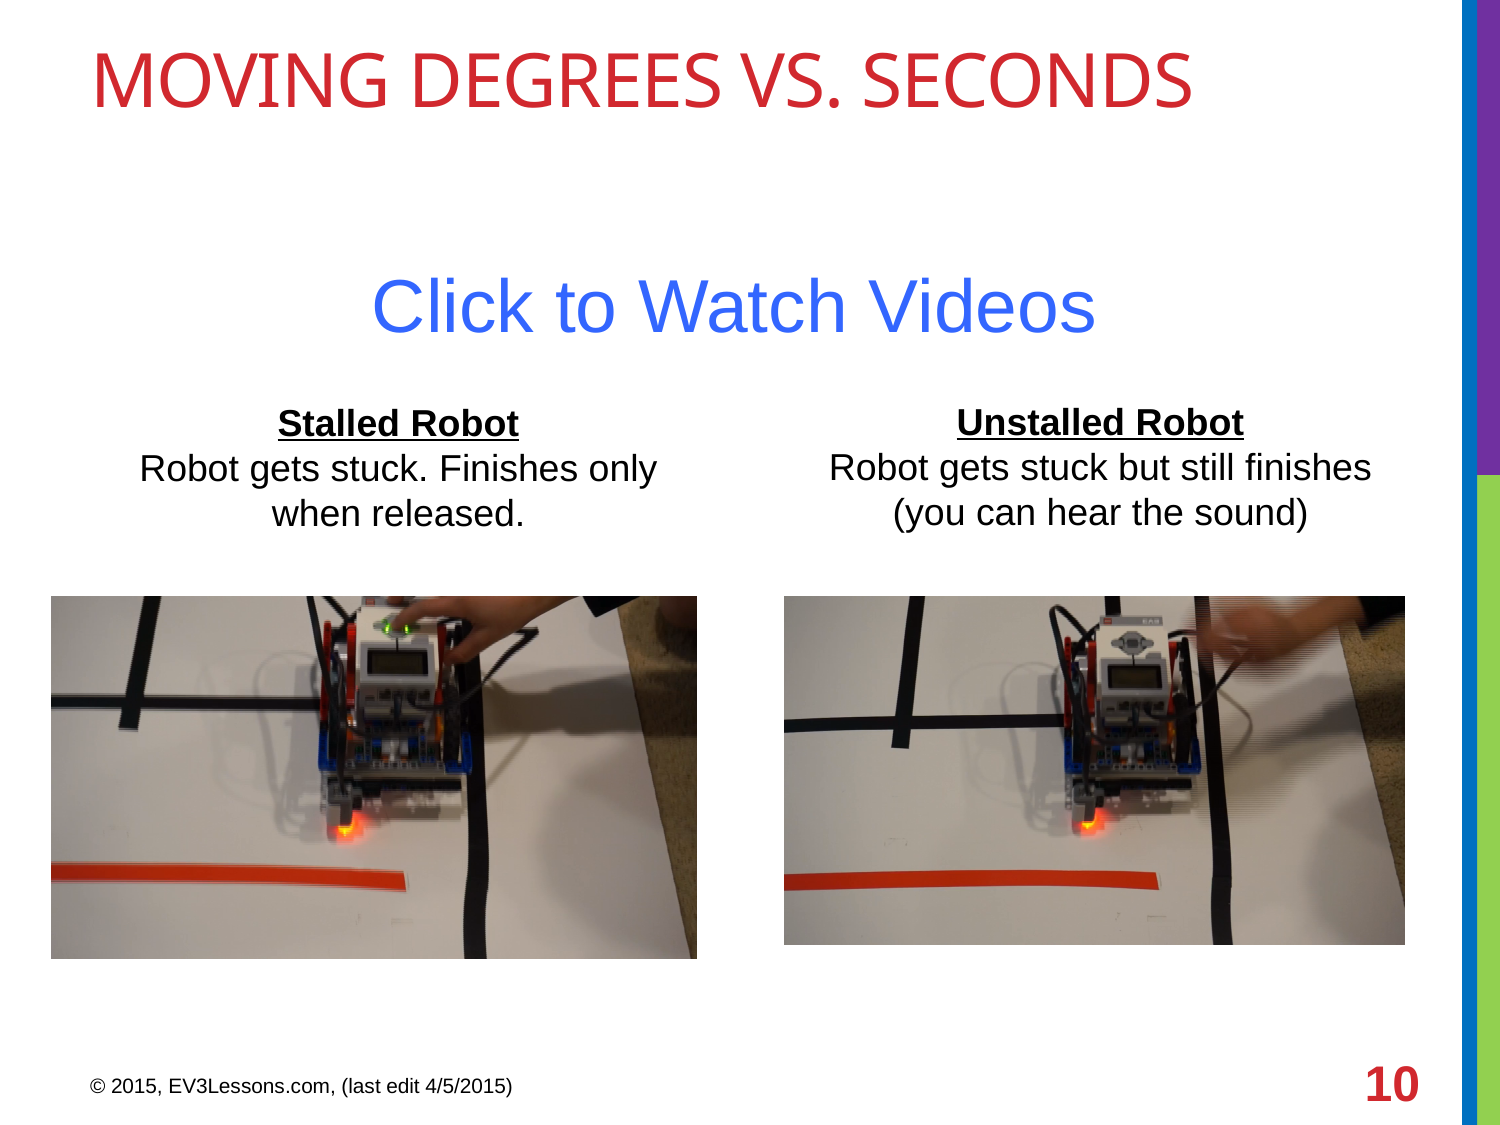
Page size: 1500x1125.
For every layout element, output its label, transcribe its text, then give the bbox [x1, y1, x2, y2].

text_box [783, 595, 1406, 946]
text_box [50, 595, 698, 960]
text_box Stalled Robot Robot gets stuck. Finishes only when released. [81, 391, 716, 542]
slide_number 10 [1349, 1051, 1463, 1112]
text_box Click to Watch Videos [350, 249, 1119, 355]
footer © 2015, EV3Lessons.com, (last edit 4/5/2015) [75, 1065, 886, 1112]
title Moving DEGREES Vs. Seconds [75, 25, 1428, 250]
text_box Unstalled Robot Robot gets stuck but still finishes (you can hear the sound) [783, 390, 1418, 541]
